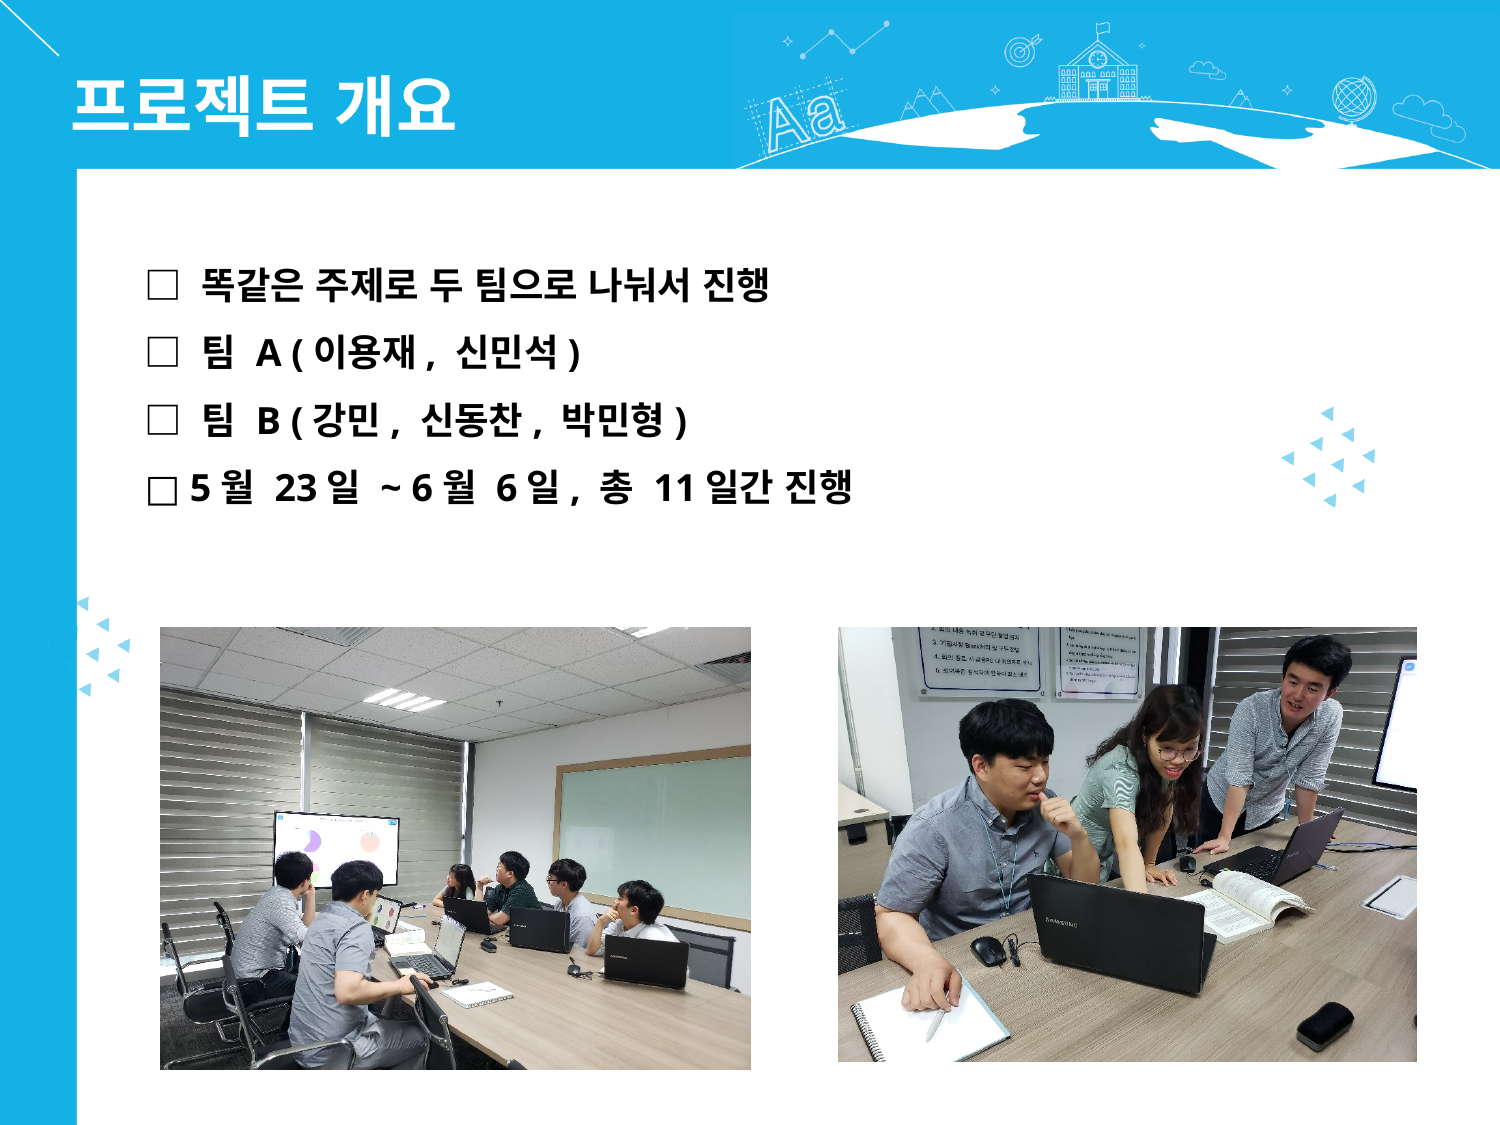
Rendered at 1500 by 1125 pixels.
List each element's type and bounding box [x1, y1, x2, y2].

text_box [0, 0, 60, 57]
text_box [0, 0, 1500, 1125]
picture [837, 627, 1417, 1062]
picture [1281, 406, 1375, 508]
picture [36, 596, 131, 698]
picture [160, 627, 751, 1071]
